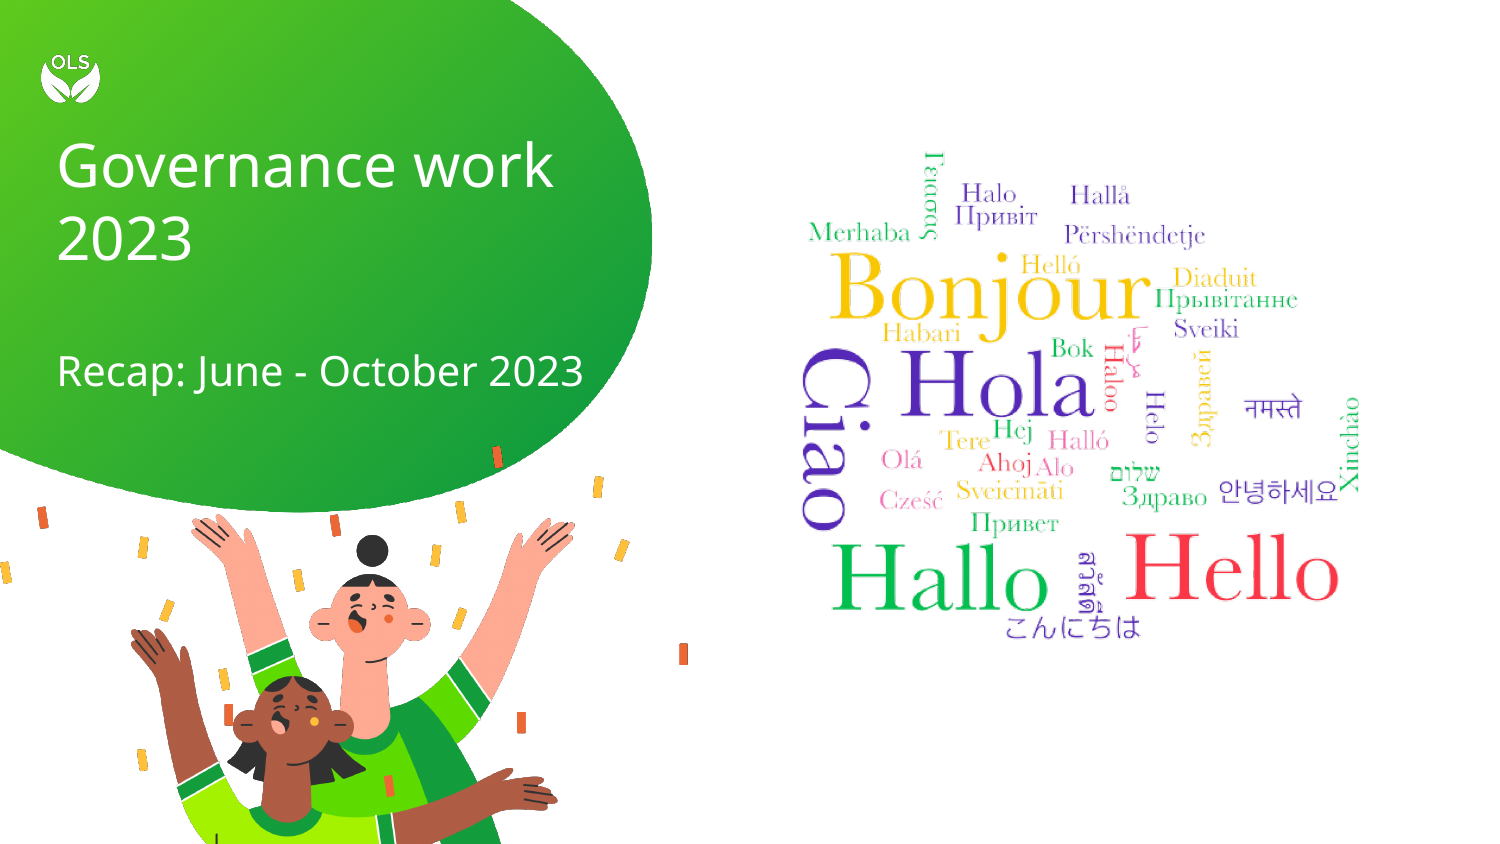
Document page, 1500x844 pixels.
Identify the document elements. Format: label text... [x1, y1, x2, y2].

picture [0, 0, 1500, 844]
title Governance work 2023 Recap: June - October 2023 [41, 112, 637, 407]
